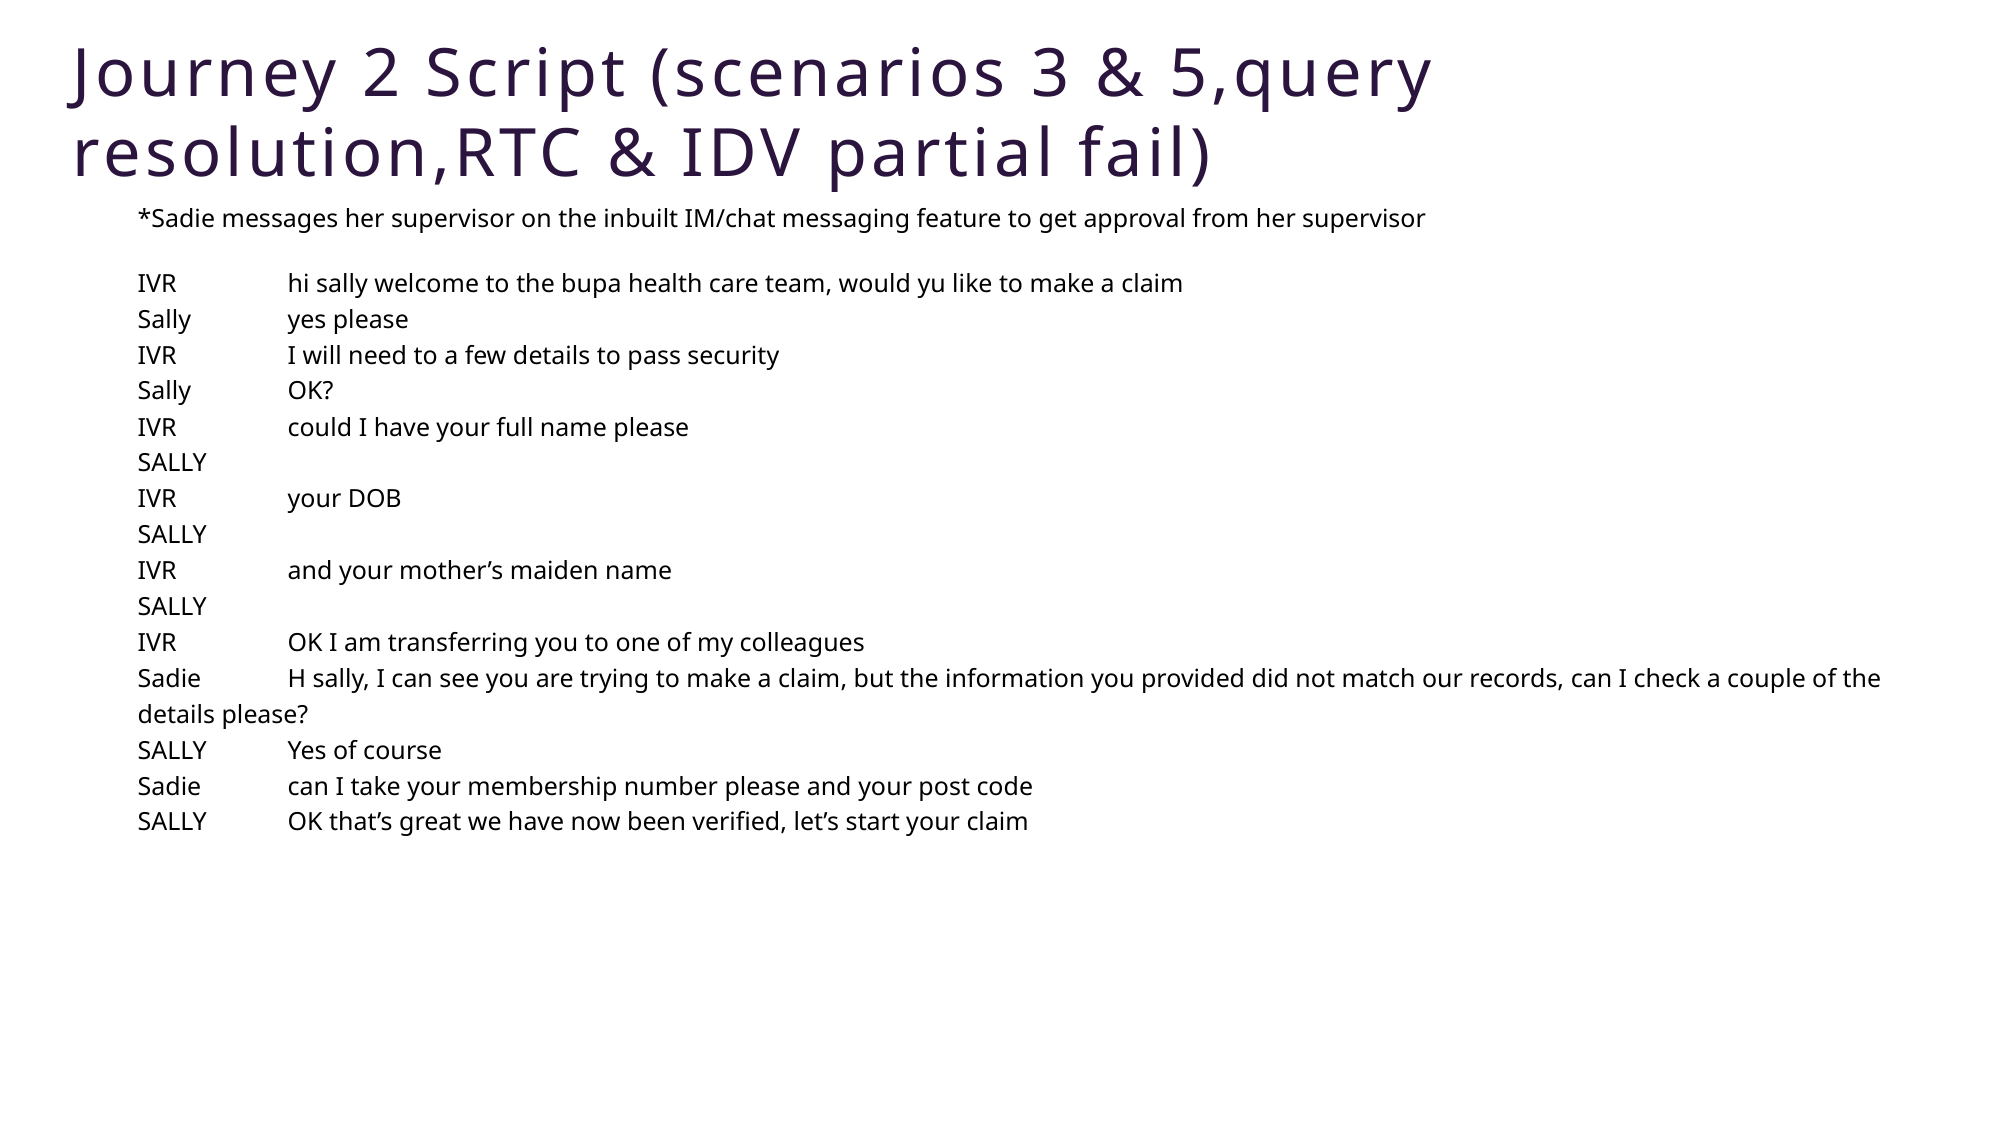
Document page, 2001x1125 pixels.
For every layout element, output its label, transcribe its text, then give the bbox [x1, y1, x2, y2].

title Journey 2 Script (scenarios 3 & 5,query resolution,RTC & IDV partial fail) [2, 0, 1816, 177]
list *Sadie messages her supervisor on the inbuilt IM/chat messaging feature to get approval from her supervisor IVR hi sally welcome to the bupa health care team, would yu like to make a claim Sally yes please IVR I will need to a few details to pass security Sally OK? IVR could I have your full name please SALLY IVR your DOB SALLY IVR and your mother’s maiden name SALLY IVR OK I am transferring you to one of my colleagues Sadie H sally, I can see you are trying to make a claim, but the information you provided did not match our records, can I check a couple of the details please? SALLY Yes of course Sadie can I take your membership number please and your post code SALLY OK that’s great we have now been verified, let’s start your claim [66, 184, 1922, 870]
